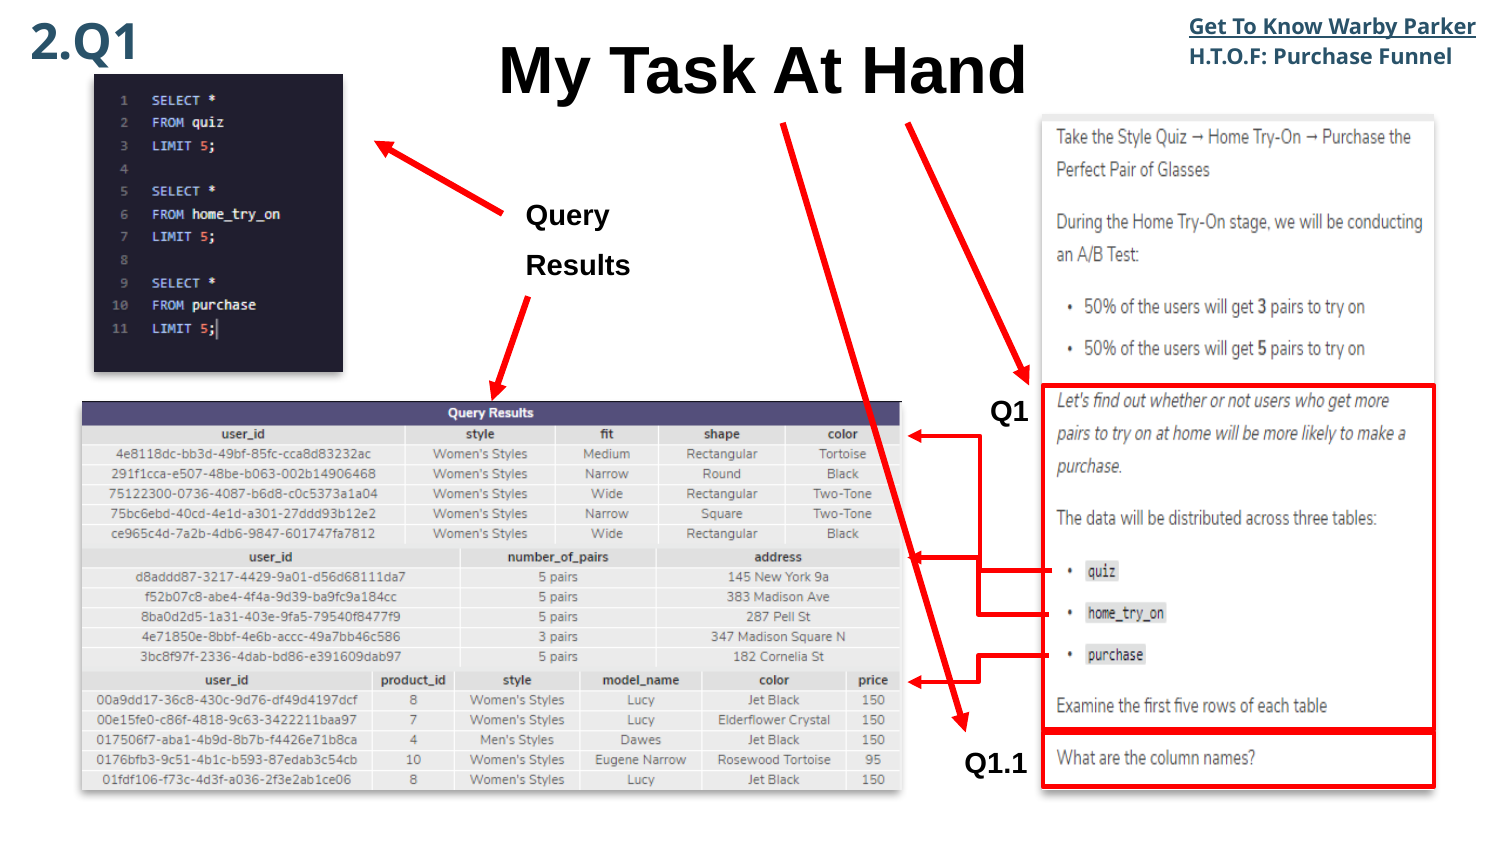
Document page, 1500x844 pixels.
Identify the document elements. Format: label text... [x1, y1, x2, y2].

picture [1042, 113, 1435, 791]
text_box Query [502, 188, 664, 238]
text_box 2.Q1 [14, 0, 192, 85]
picture [94, 73, 343, 372]
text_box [373, 140, 503, 214]
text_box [907, 557, 1050, 615]
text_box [491, 296, 529, 402]
text_box H.T.O.F: Purchase Funnel [1173, 29, 1493, 85]
picture [81, 400, 902, 791]
text_box My Task At Hand [483, 19, 1086, 115]
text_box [782, 122, 966, 733]
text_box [907, 655, 1050, 683]
text_box Q1 [975, 385, 1037, 434]
text_box Get To Know Warby Parker [1173, 0, 1493, 29]
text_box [966, 122, 1030, 386]
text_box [907, 435, 1053, 560]
text_box Results [502, 238, 664, 289]
text_box Q1.1 [949, 736, 1037, 787]
